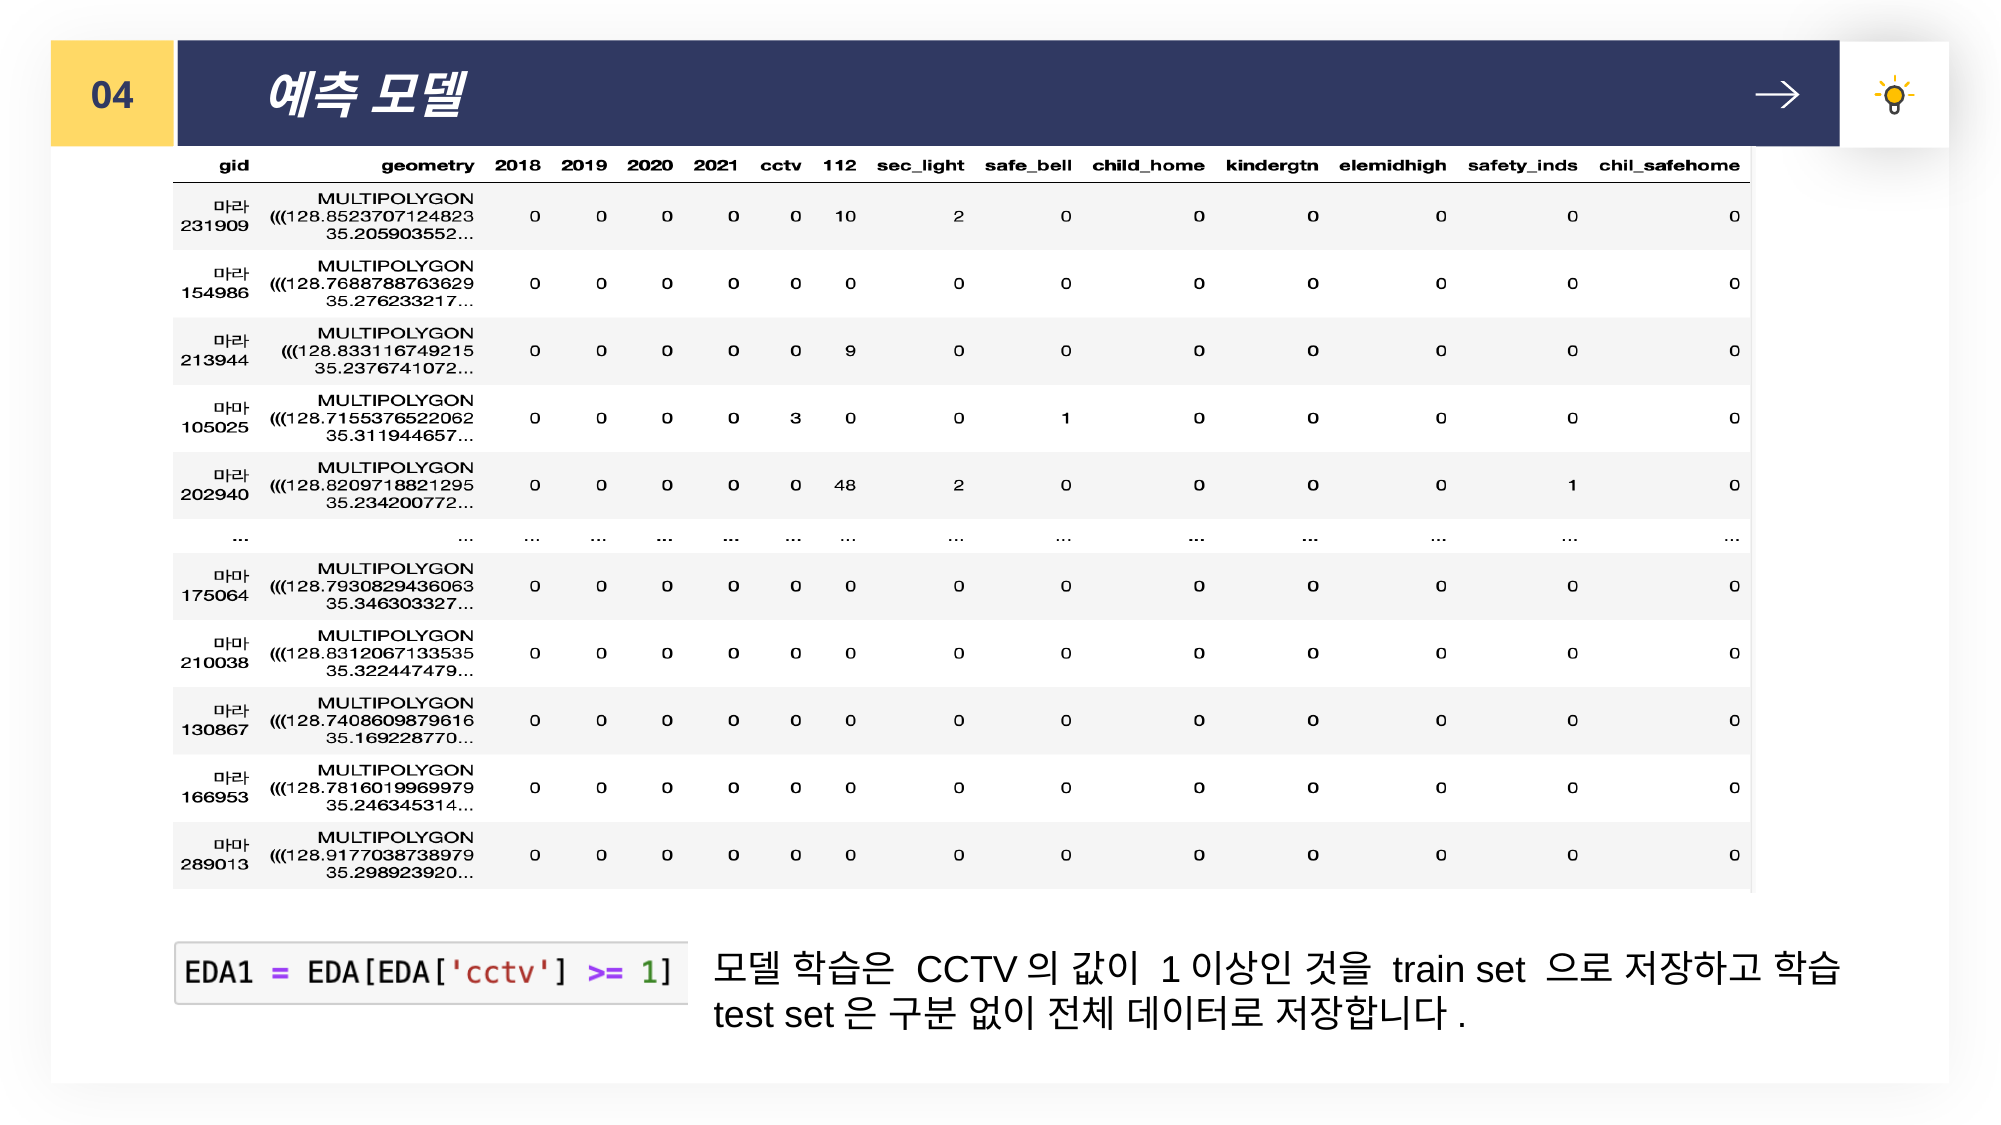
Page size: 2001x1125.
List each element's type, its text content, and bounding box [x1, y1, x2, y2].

picture [173, 146, 1756, 893]
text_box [50, 40, 1950, 1084]
text_box 모델 학습은 CCTV의 값이 1이상인 것을 train set 으로 저장하고 학습 test set은 구분 없이 전체 데이터로 저장합니다. [698, 892, 2000, 1088]
picture [173, 935, 688, 1022]
